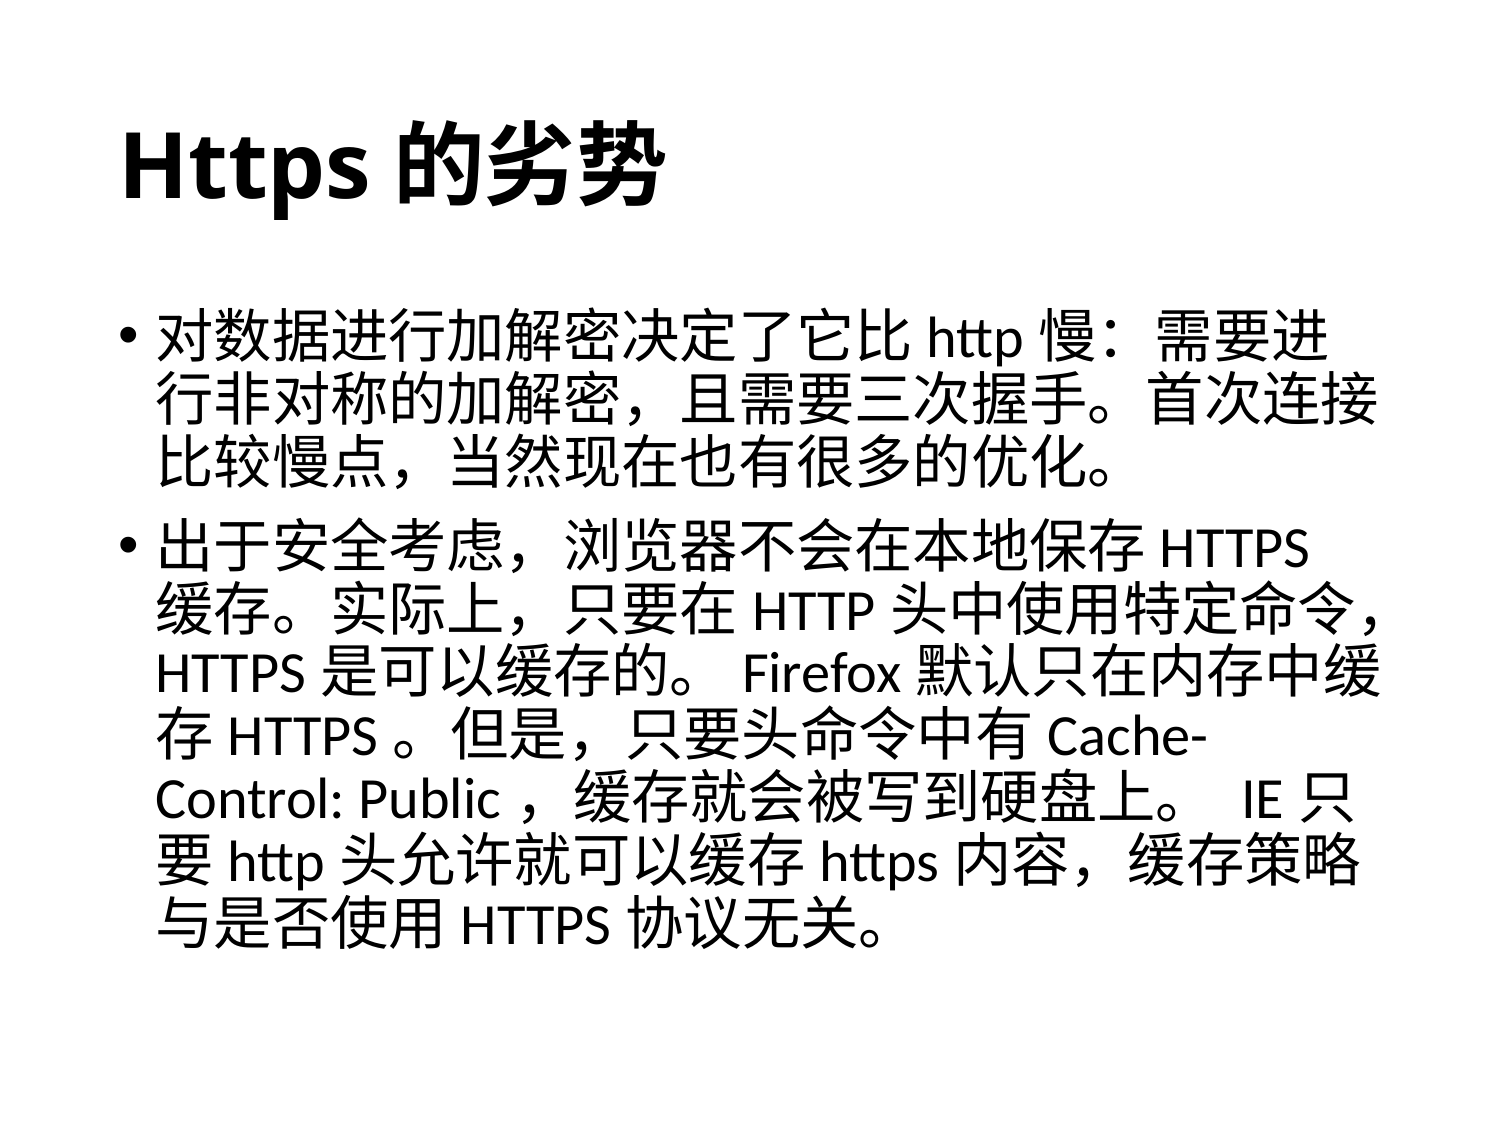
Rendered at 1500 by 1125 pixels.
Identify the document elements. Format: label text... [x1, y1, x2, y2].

list 对数据进行加解密决定了它比http慢：需要进行非对称的加解密，且需要三次握手。首次连接比较慢点，当然现在也有很多的优化。 出于安全考虑，浏览器不会在本地保存HTTPS缓存。实际上，只要在HTTP头中使用特定命令，HTTPS是可以缓存的。Firefox默认只在内存中缓存HTTPS。但是，只要头命令中有Cache-Control: Public，缓存就会被写到硬盘上。 IE只要http头允许就可以缓存https内容，缓存策略与是否使用HTTPS协议无关。 [103, 299, 1397, 1014]
title Https的劣势 [103, 59, 1397, 278]
